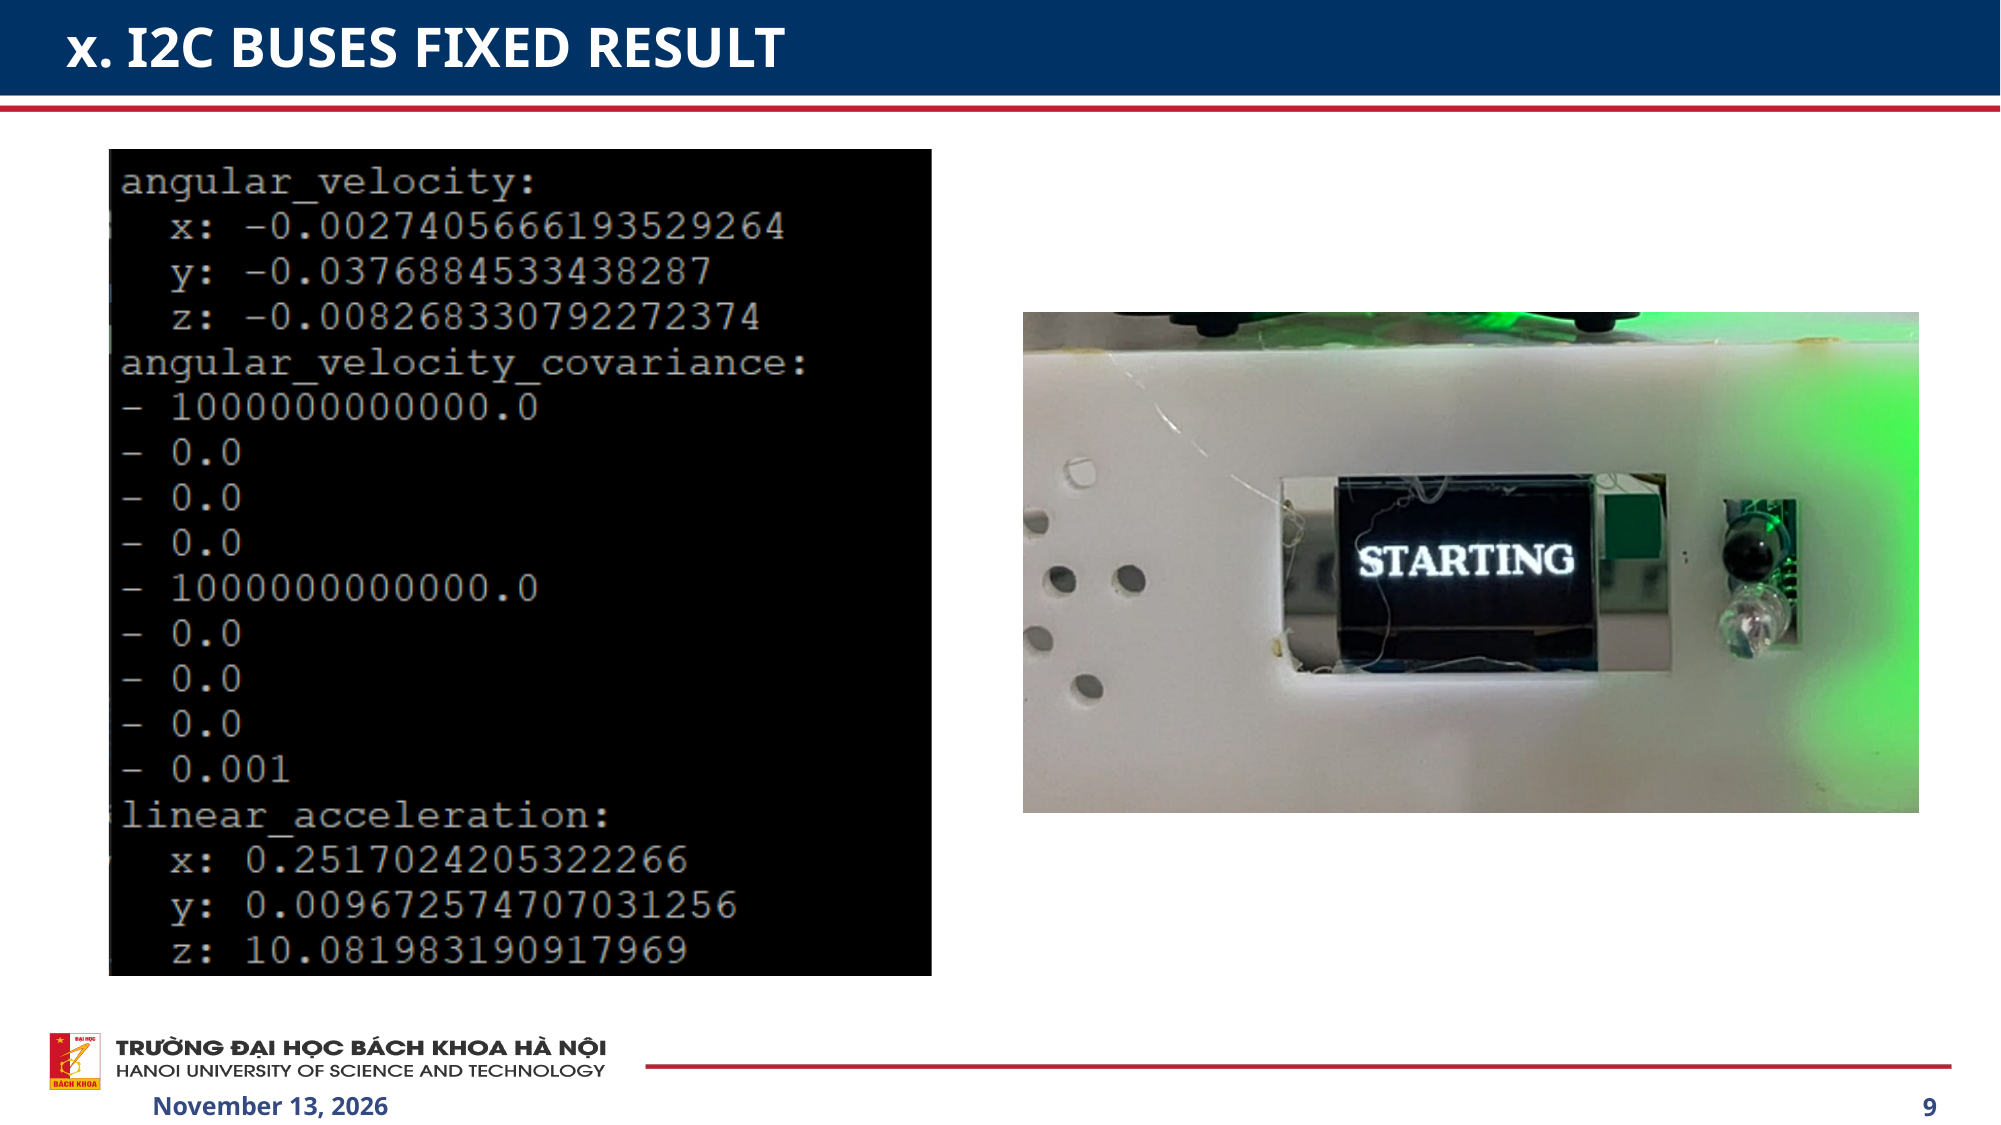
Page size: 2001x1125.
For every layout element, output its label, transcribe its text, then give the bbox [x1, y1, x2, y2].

title x. I2C BUSES FIXED RESULT [51, 12, 1949, 87]
picture [0, 0, 2001, 1125]
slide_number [137, 1076, 588, 1125]
slide_number 9 [1502, 1078, 1953, 1125]
